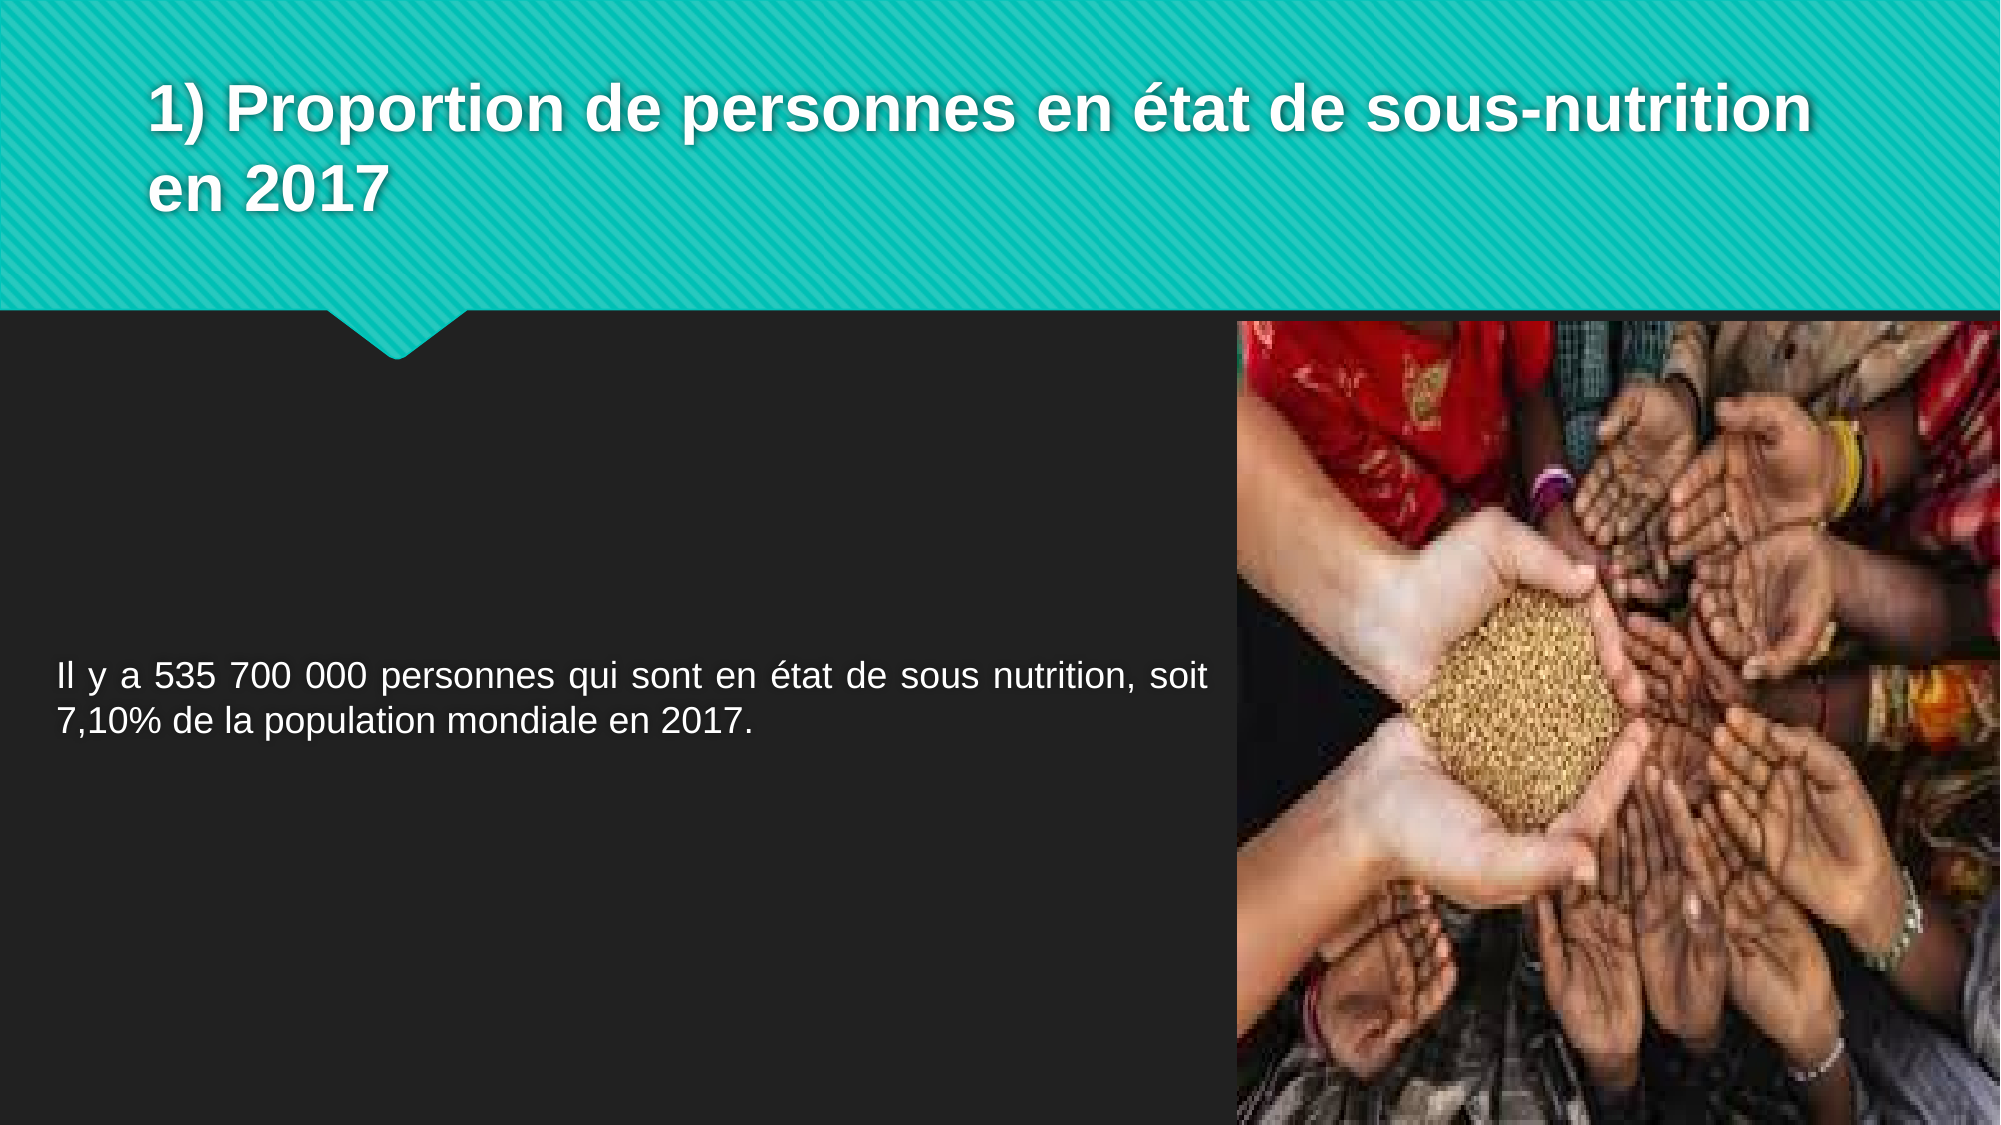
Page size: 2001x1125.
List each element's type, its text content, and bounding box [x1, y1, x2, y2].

picture [1237, 321, 2000, 1125]
title 1) Proportion de personnes en état de sous-nutrition en 2017 [132, 73, 1868, 233]
picture [1, 1, 1999, 357]
list Il y a 535 700 000 personnes qui sont en état de sous nutrition, soit 7,10% de la population mondiale en 2017. [41, 364, 1224, 1027]
